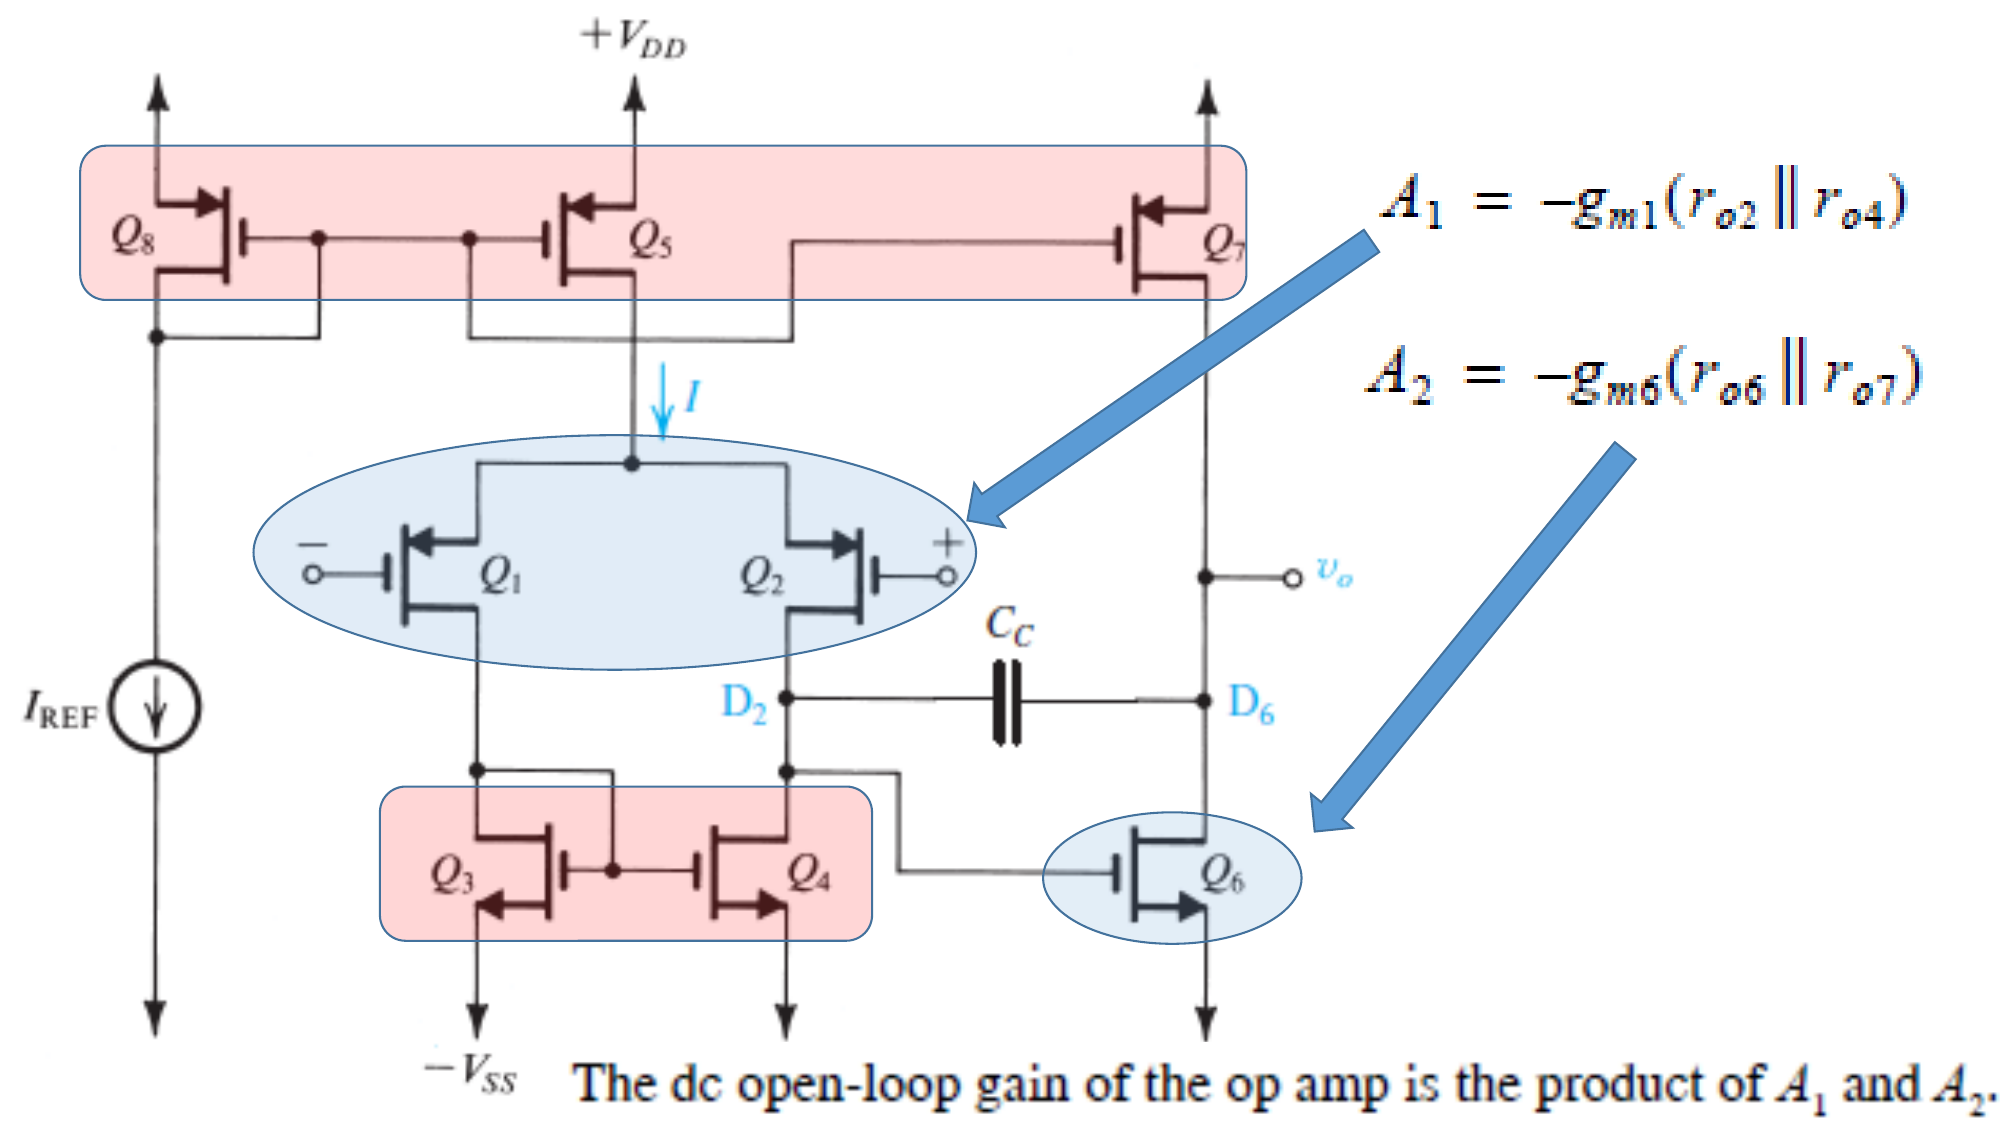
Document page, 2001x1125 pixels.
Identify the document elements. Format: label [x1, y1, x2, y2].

text_box [1042, 320, 1936, 944]
text_box [80, 145, 1247, 941]
picture [16, 15, 2000, 1125]
text_box [1247, 145, 1936, 320]
